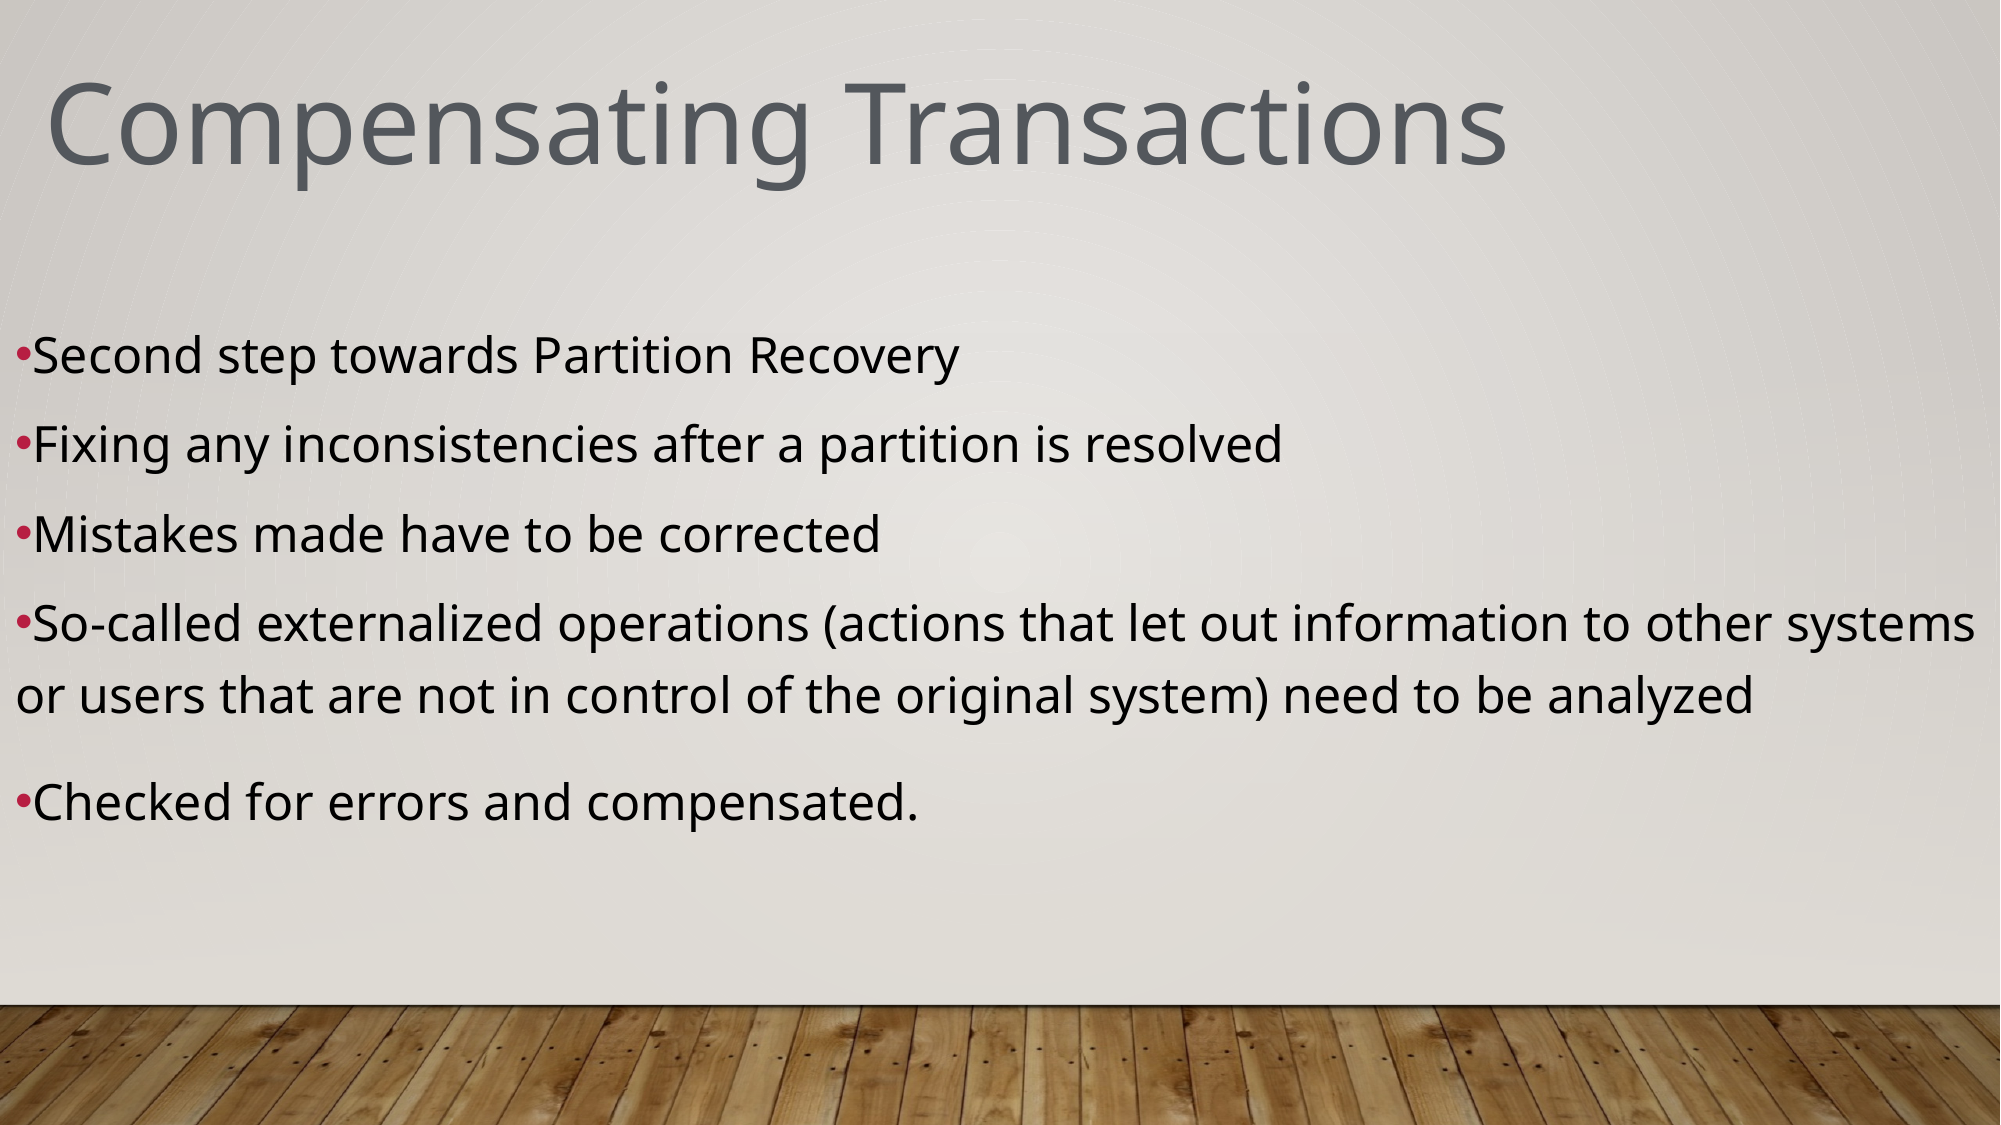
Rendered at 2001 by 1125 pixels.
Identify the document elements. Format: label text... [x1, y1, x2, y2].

text_box Second step towards Partition Recovery [0, 304, 2000, 391]
text_box Mistakes made have to be corrected [0, 482, 2000, 569]
text_box Compensating Transactions [0, 44, 2000, 195]
picture [0, 1005, 2000, 1125]
text_box Fixing any inconsistencies after a partition is resolved [0, 393, 2000, 480]
text_box Checked for errors and compensated. [0, 750, 2000, 837]
text_box So-called externalized operations (actions that let out information to other systems or users that are not in control of the original system) need to be analyzed [0, 572, 2000, 659]
